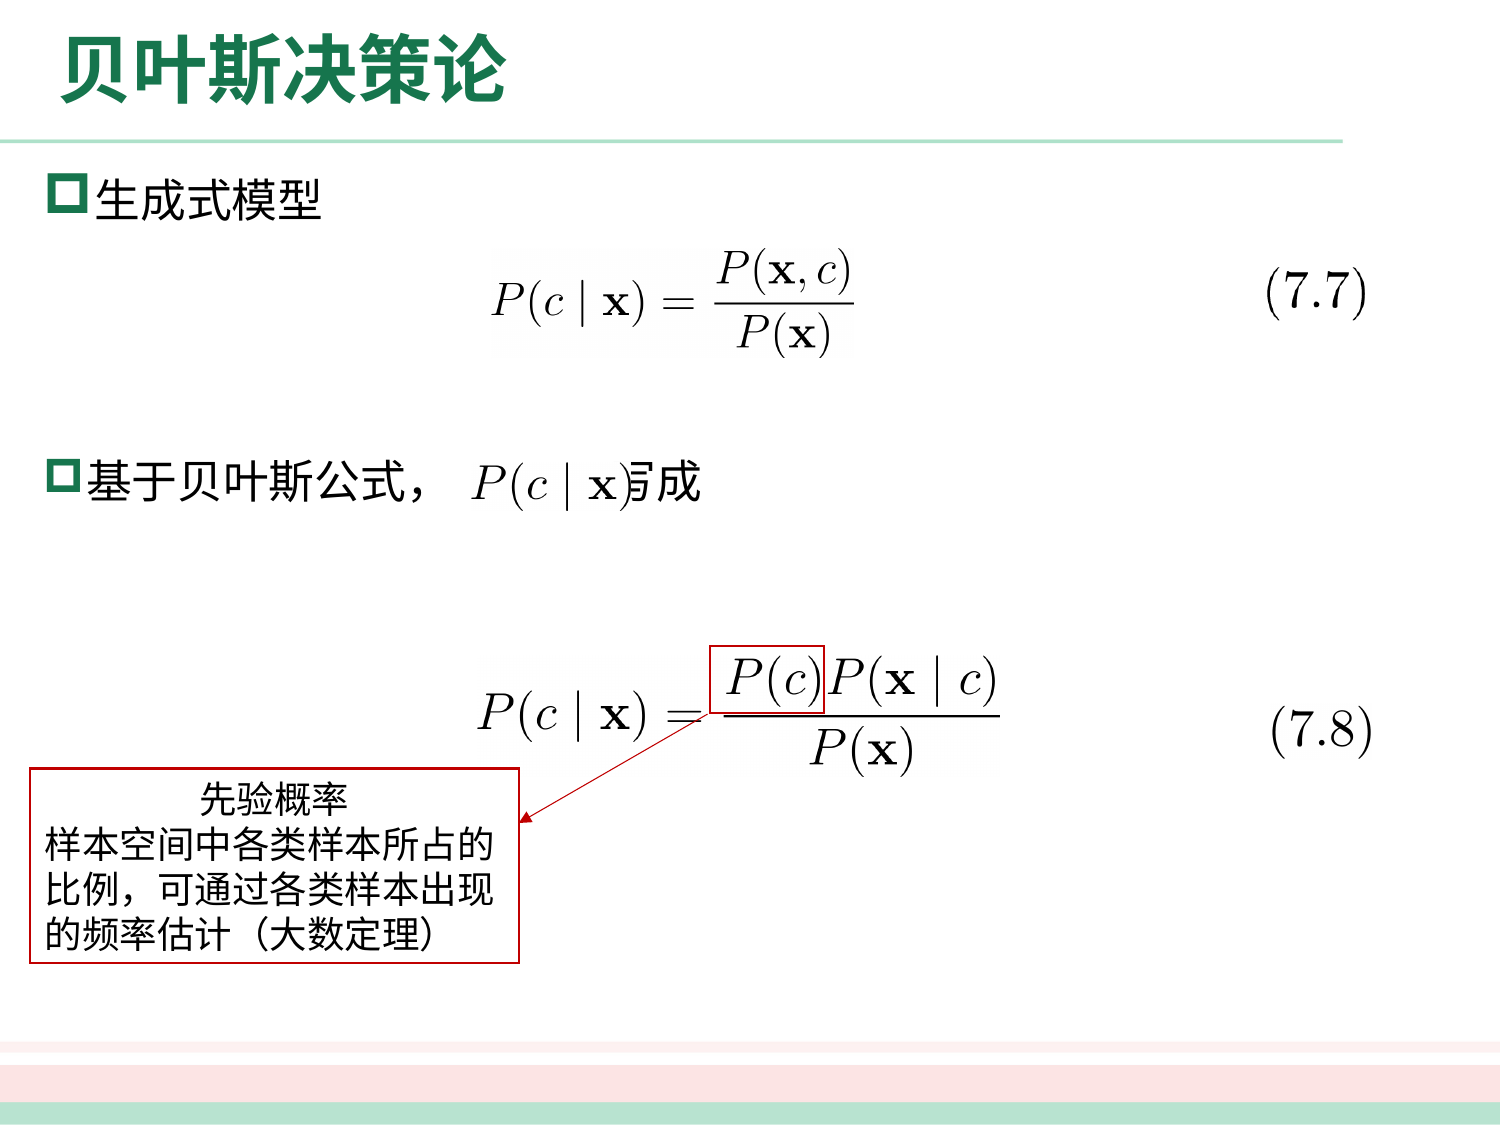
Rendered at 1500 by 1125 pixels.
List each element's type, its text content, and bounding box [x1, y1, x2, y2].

list 生成式模型 基于贝叶斯公式， 可写成 [28, 170, 1500, 860]
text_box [489, 244, 856, 362]
picture [1265, 263, 1369, 321]
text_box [518, 714, 708, 824]
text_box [469, 458, 633, 515]
title 贝叶斯决策论 [42, 8, 1223, 138]
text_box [474, 650, 1002, 781]
text_box [709, 645, 825, 650]
picture [0, 0, 1500, 1125]
picture [1270, 703, 1372, 760]
text_box 先验概率 样本空间中各类样本所占的比例，可通过各类样本出现的频率估计（大数定理） [29, 767, 520, 964]
